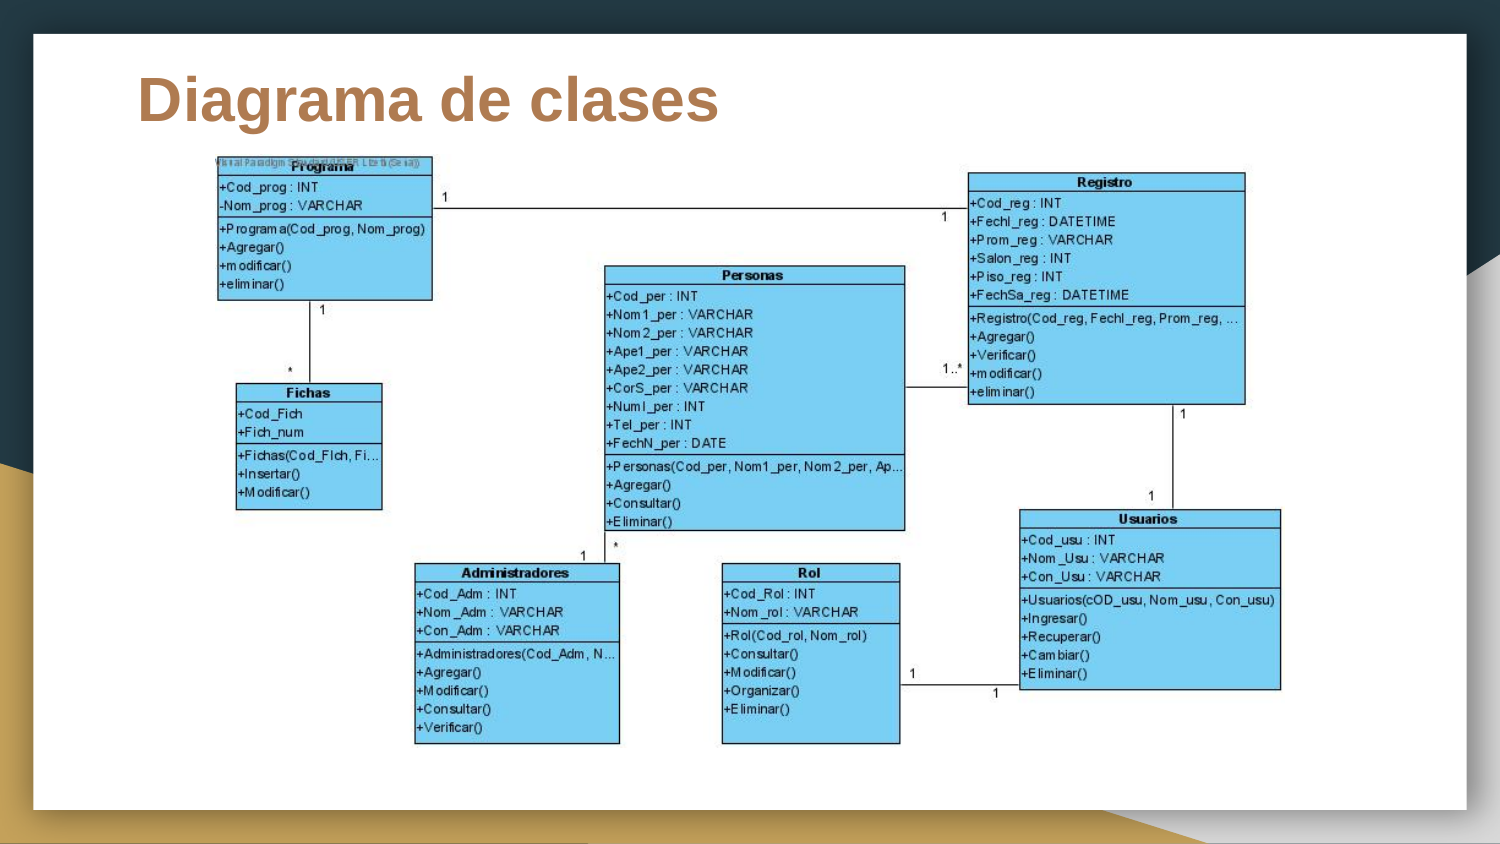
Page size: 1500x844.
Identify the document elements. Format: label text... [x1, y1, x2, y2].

title Diagrama de clases [123, 43, 761, 201]
picture [215, 154, 1285, 749]
